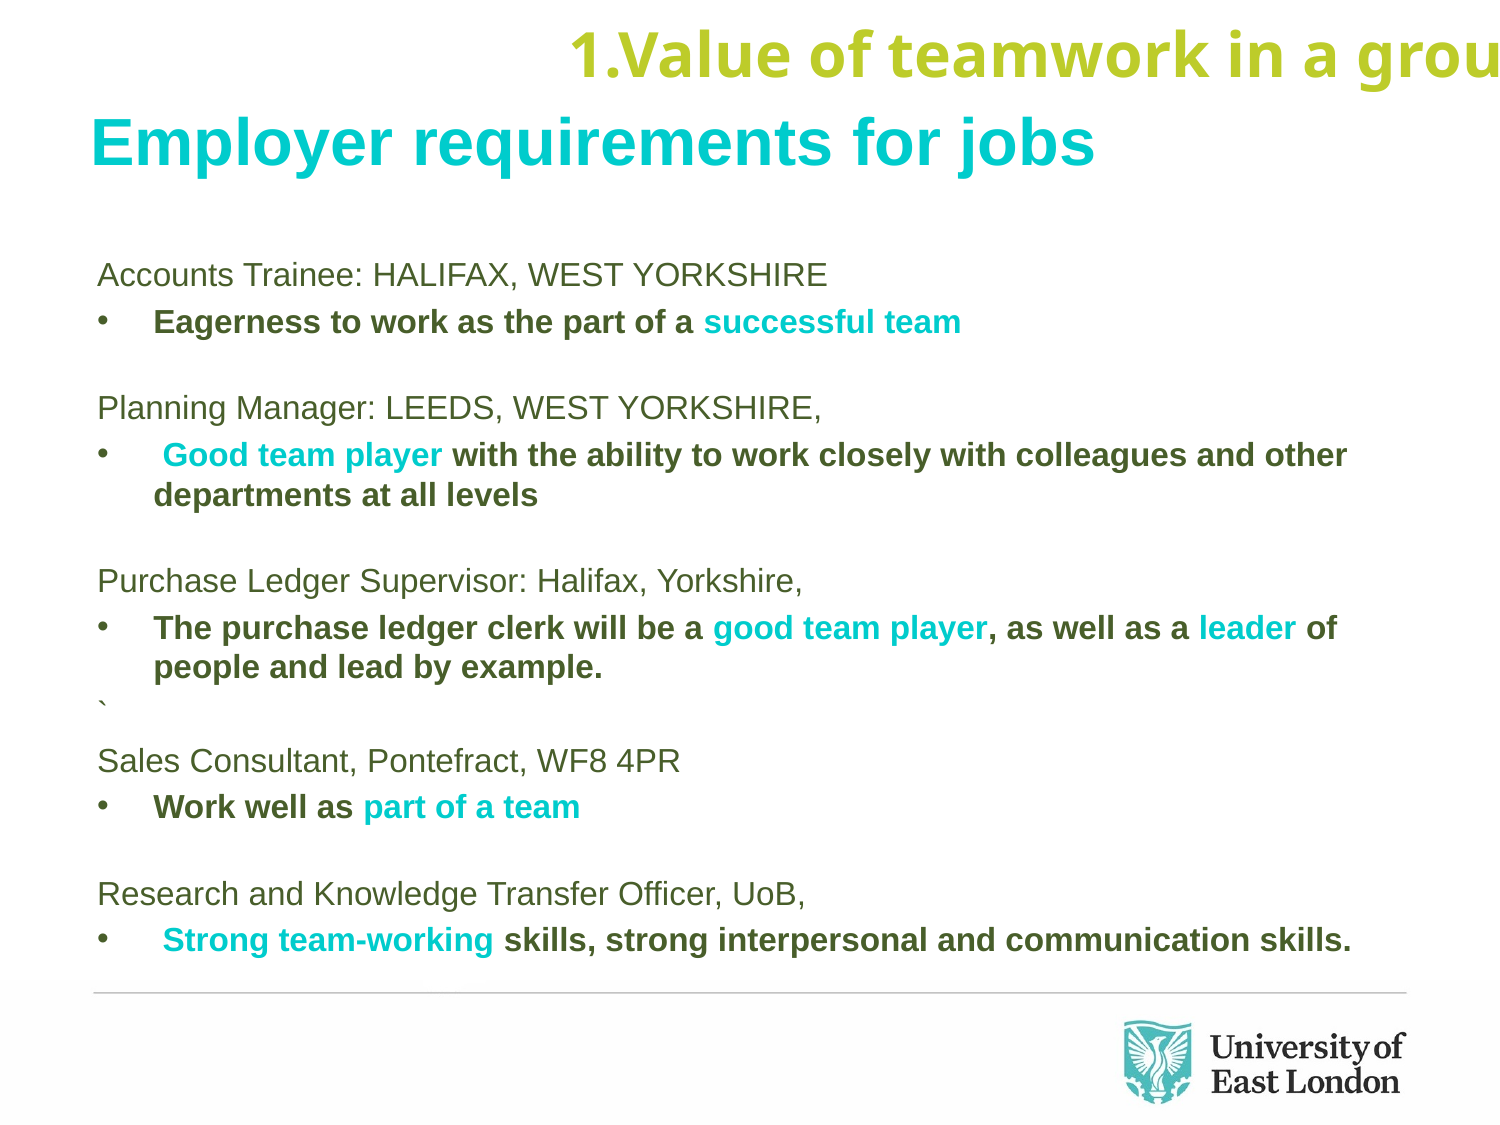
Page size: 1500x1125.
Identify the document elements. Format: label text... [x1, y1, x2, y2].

title Employer requirements for jobs [75, 45, 1425, 233]
text_box 1.Value of teamwork in a group [553, 7, 1500, 97]
list Accounts Trainee: HALIFAX, WEST YORKSHIRE Eagerness to work as the part of a successful team Planning Manager: LEEDS, WEST YORKSHIRE, Good team player with the ability to work closely with colleagues and other departments at all levels Purchase Ledger Supervisor: Halifax, Yorkshire, The purchase ledger clerk will be a good team player, as well as a leader of people and lead by example. ` Sales Consultant, Pontefract, WF8 4PR Work well as part of a team Research and Knowledge Transfer Officer, UoB, Strong team-working skills, strong interpersonal and communication skills. [82, 246, 1432, 989]
picture [0, 980, 1500, 1125]
